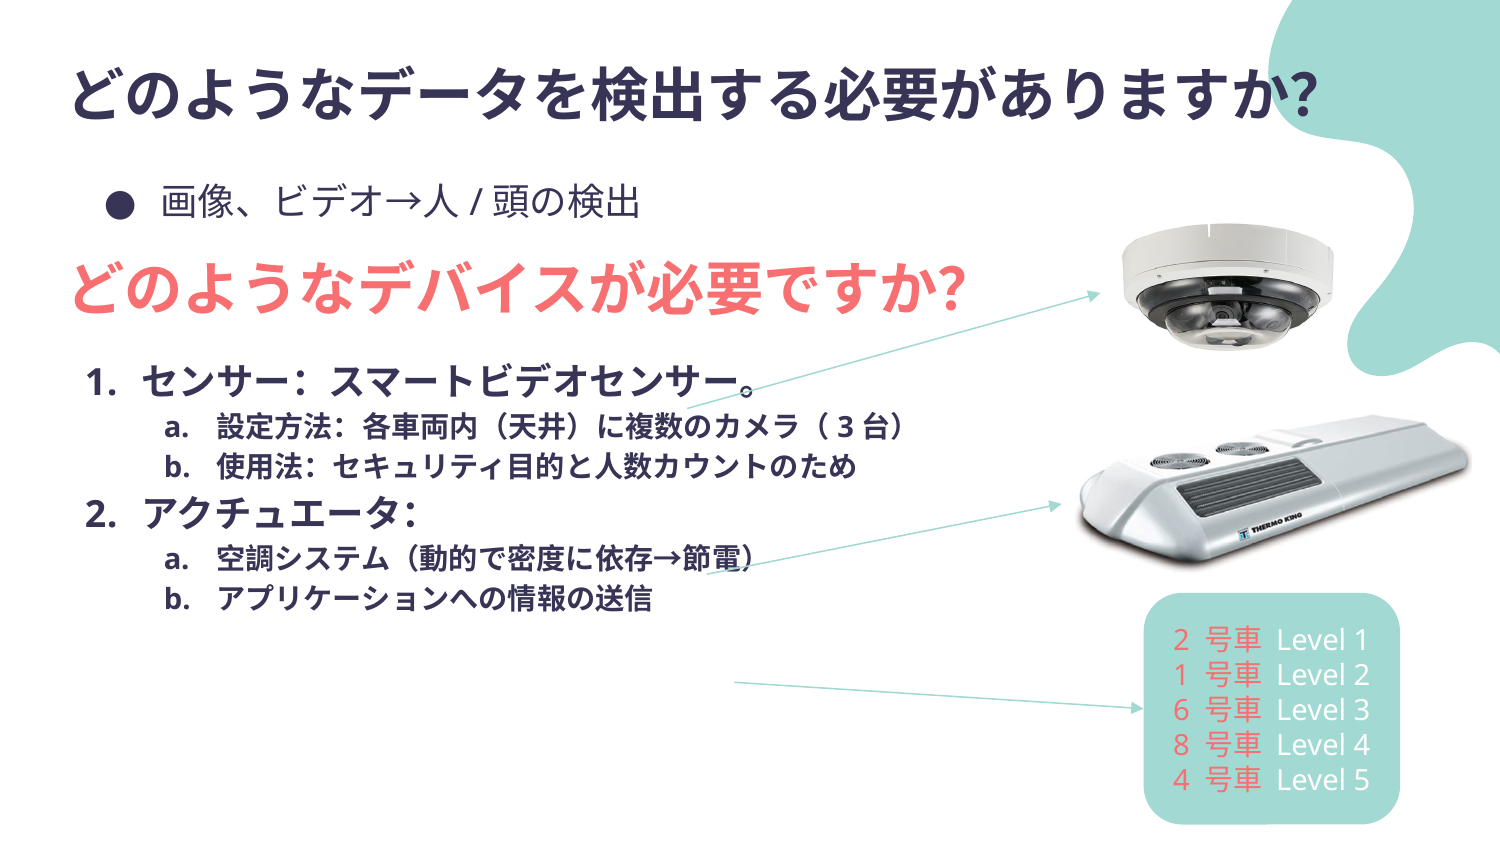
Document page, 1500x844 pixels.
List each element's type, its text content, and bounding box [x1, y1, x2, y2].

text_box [706, 503, 1062, 575]
list 画像、ビデオ→人/頭の検出 [70, 156, 865, 231]
title どのようなデータを検出する必要がありますか？ [51, 42, 1417, 137]
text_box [734, 682, 1144, 709]
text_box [686, 292, 1101, 409]
picture [1003, 408, 1476, 641]
title どのようなデバイスが必要ですか？ [51, 236, 1062, 331]
text_box 2 号車 Level 1 1 号車 Level 2 6 号車 Level 3 8 号車 Level 4 4 号車 Level 5 [1143, 649, 1401, 825]
picture [1100, 212, 1342, 355]
list センサー：スマートビデオセンサー。 設定方法：各車両内（天井）に複数のカメラ（3台） 使用法：セキュリティ目的と人数カウントのため アクチュエータ： 空調システム（動的で密度に依存→節電） アプリケーションへの情報の送信 [51, 336, 1119, 806]
